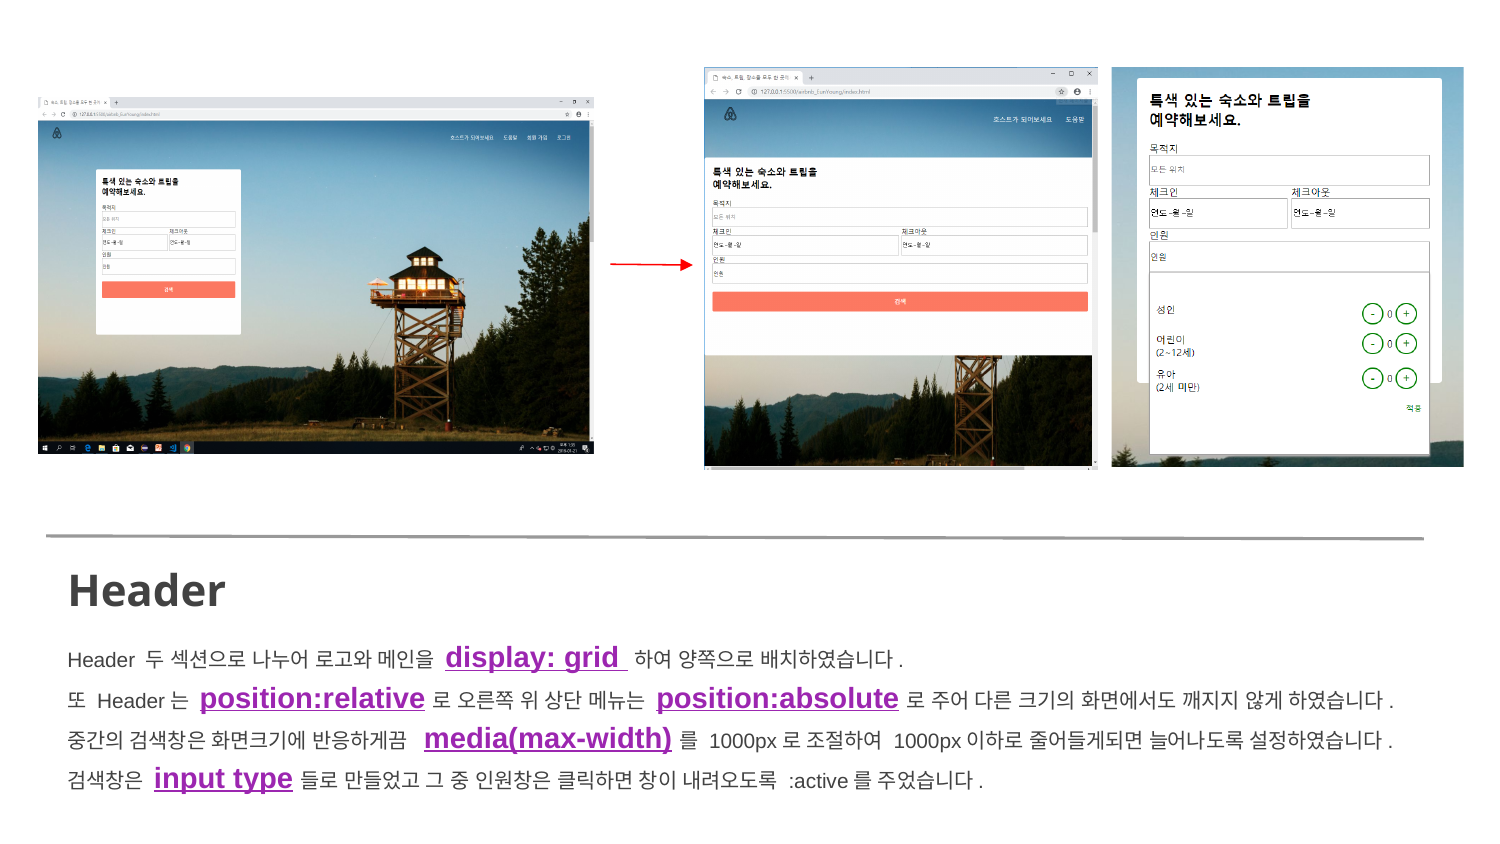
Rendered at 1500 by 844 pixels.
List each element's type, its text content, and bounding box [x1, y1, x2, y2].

picture [38, 96, 594, 454]
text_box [45, 535, 1425, 540]
picture [1111, 67, 1464, 467]
list Header 두 섹션으로 나누어 로고와 메인을 display: grid 하여 양쪽으로 배치하였습니다. 또 Header는 position:relative로 오른쪽 위 상단 메뉴는 position:absolute로 주어 다른 크기의 화면에서도 깨지지 않게 하였습니다. 중간의 검색창은 화면크기에 반응하게끔 media(max-width)를 1000px로 조절하여 1000px이하로 줄어들게되면 늘어나도록 설정하였습니다. 검색창은 input type들로 만들었고 그 중 인원창은 클릭하면 창이 내려오도록 :active를 주었습니다. [52, 618, 1419, 844]
picture [703, 67, 1098, 470]
list Header [52, 547, 709, 618]
